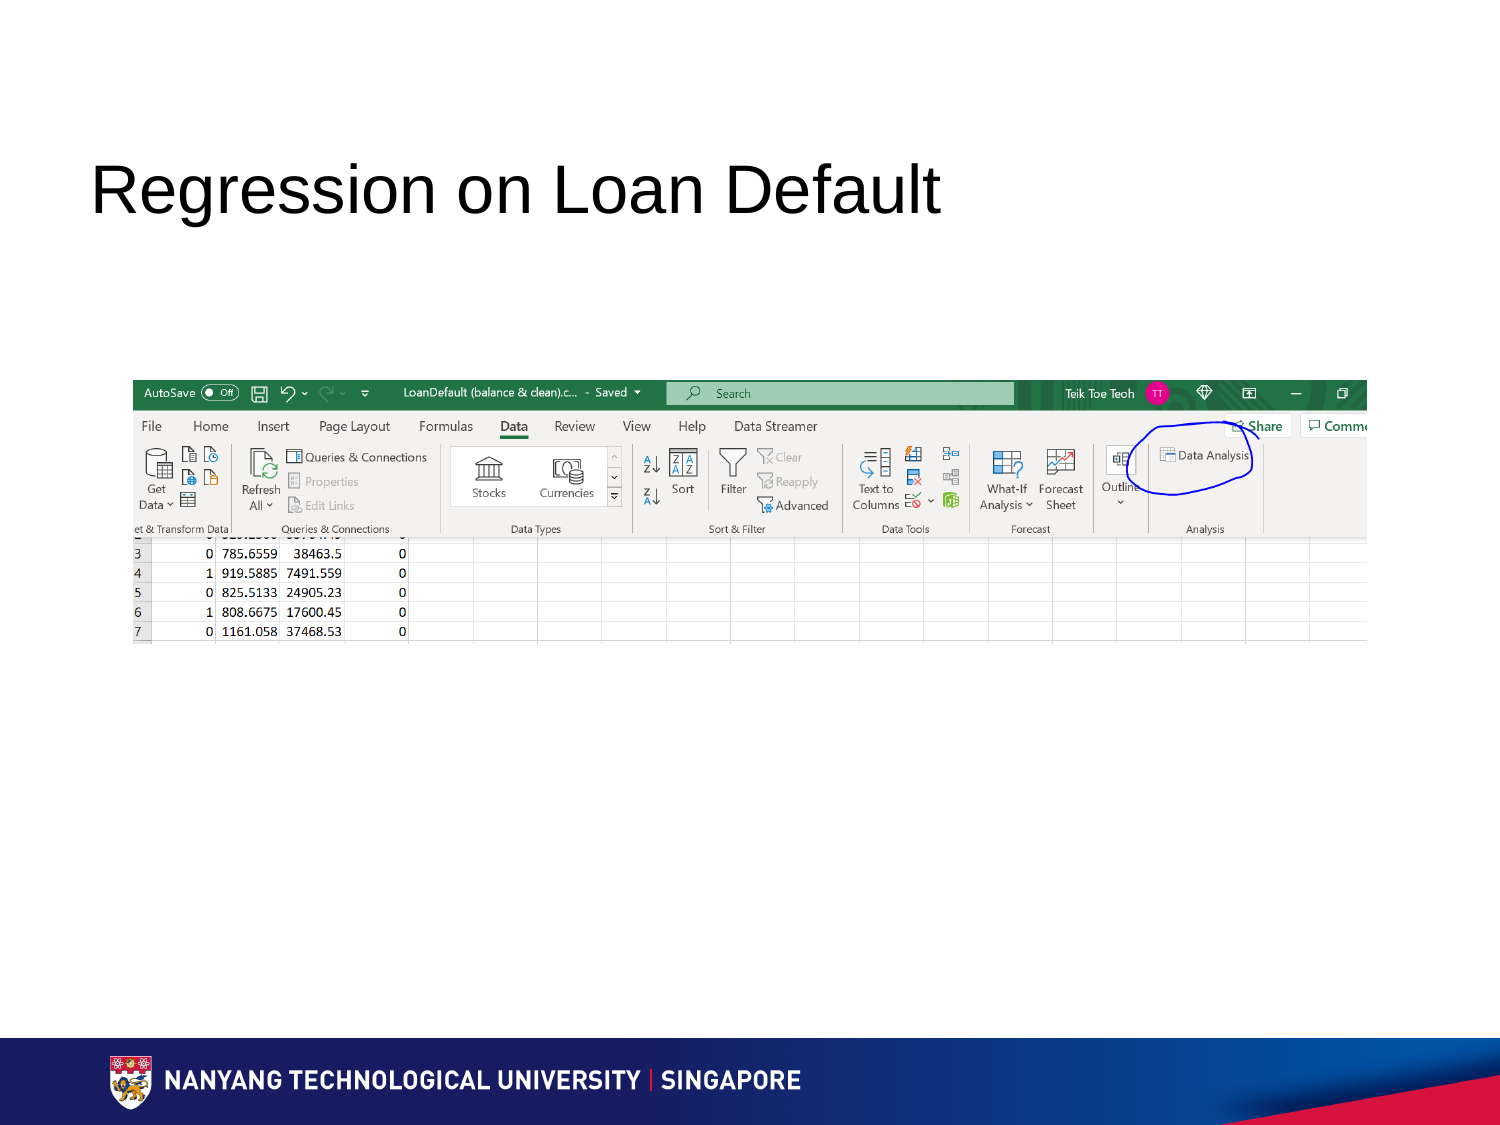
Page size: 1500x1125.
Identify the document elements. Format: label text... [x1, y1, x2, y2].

title Regression on Loan Default [75, 92, 1425, 280]
picture [0, 1038, 1500, 1125]
picture [133, 380, 1367, 644]
